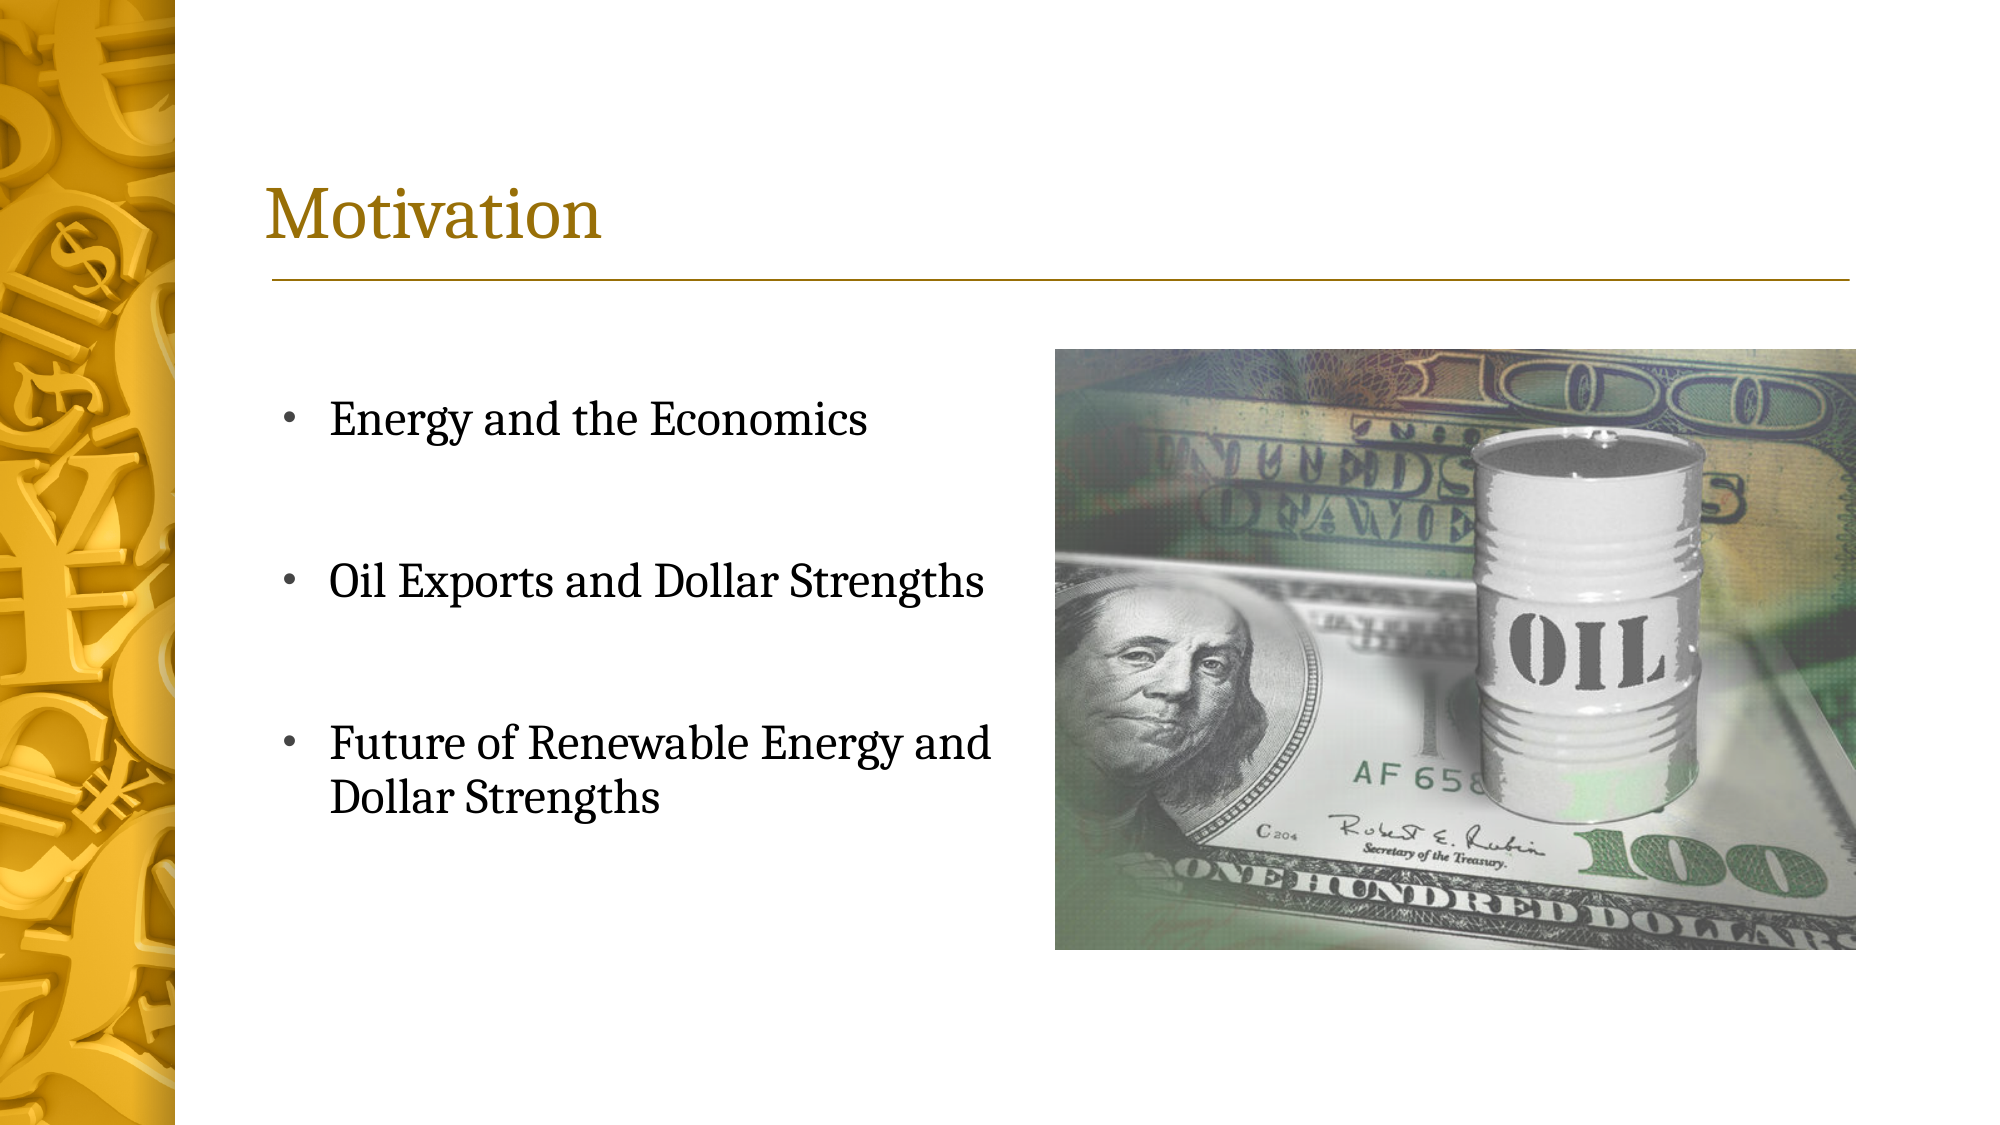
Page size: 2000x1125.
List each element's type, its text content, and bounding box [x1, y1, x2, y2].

picture [1055, 349, 1856, 950]
picture [0, 0, 175, 1125]
title Motivation [249, 62, 1863, 263]
list Energy and the Economics Oil Exports and Dollar Strengths Future of Renewable Energy and Dollar Strengths [267, 347, 1024, 870]
